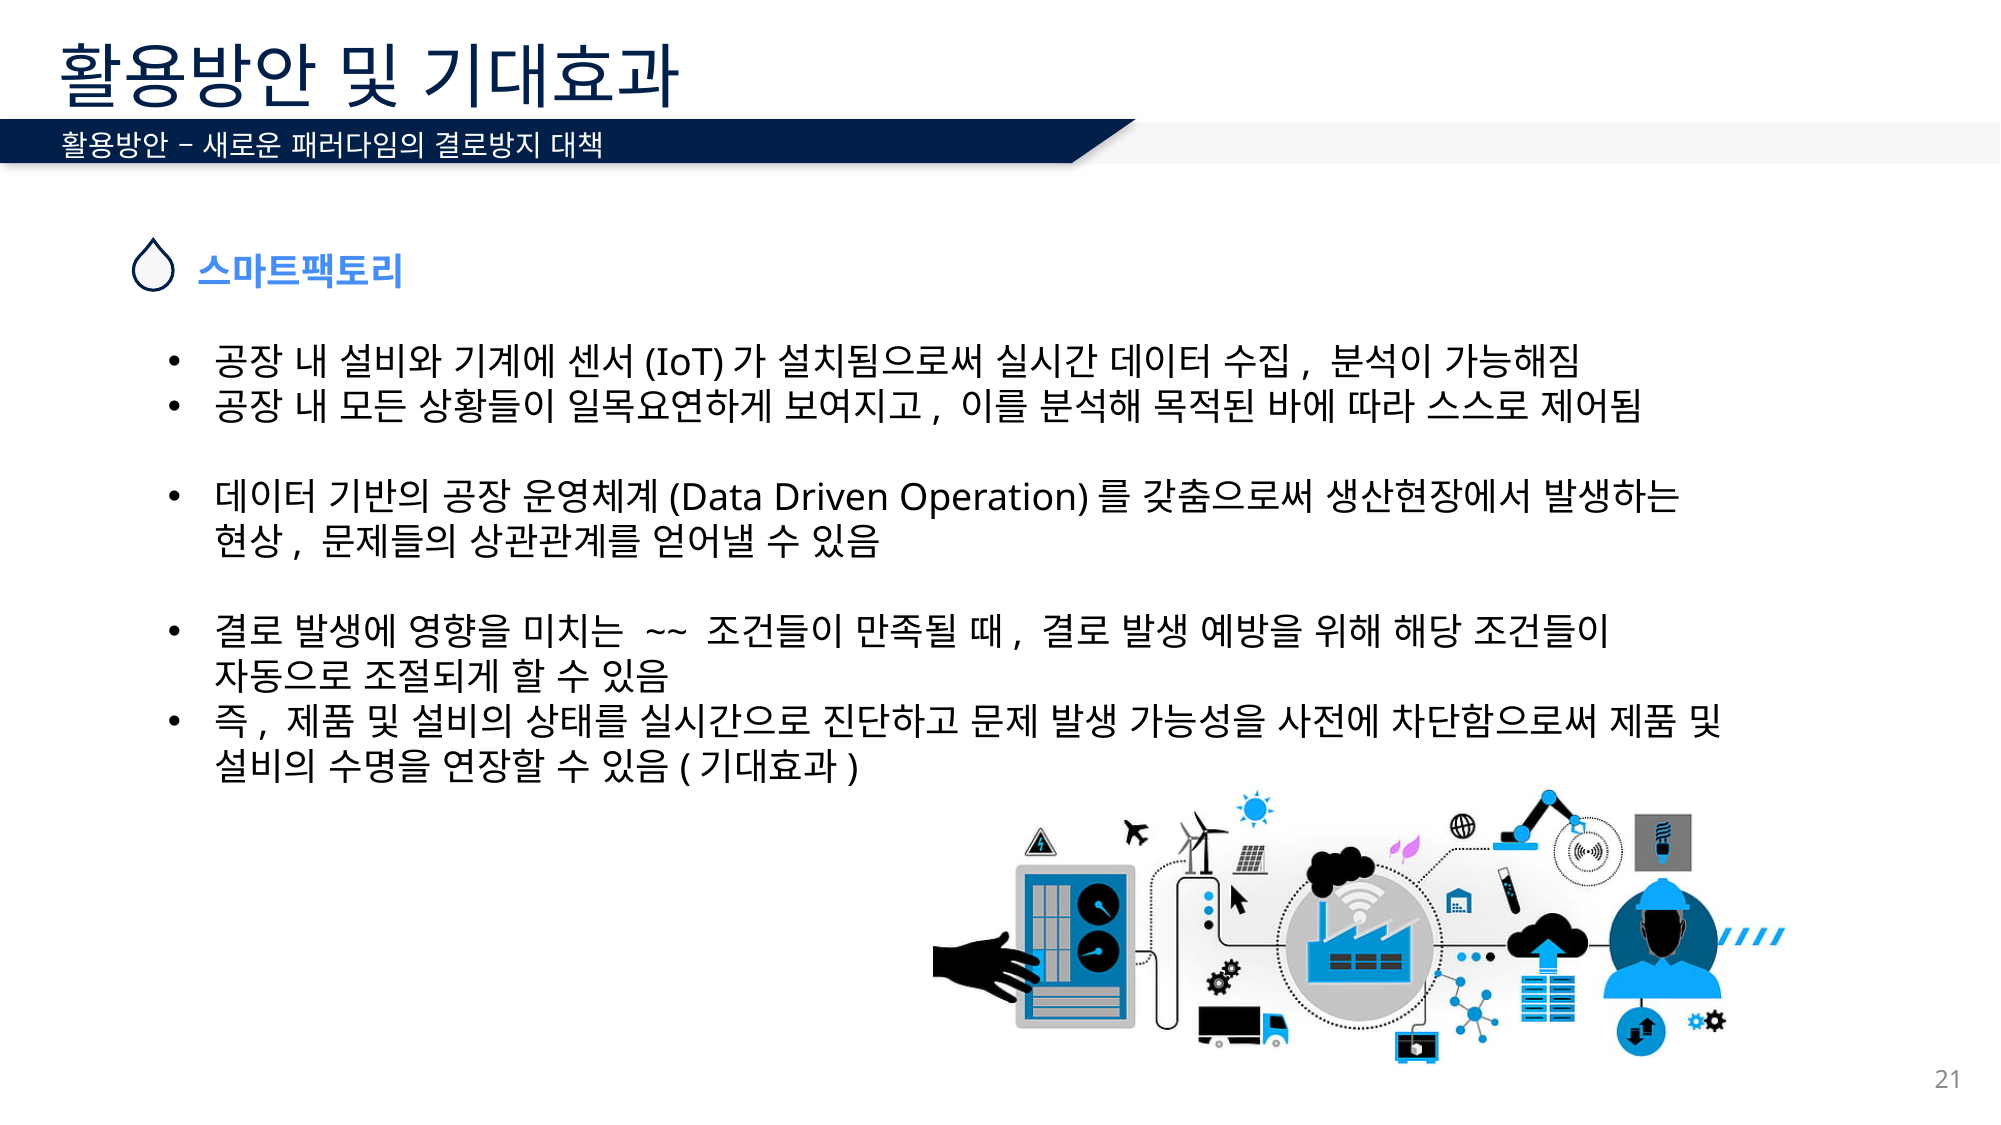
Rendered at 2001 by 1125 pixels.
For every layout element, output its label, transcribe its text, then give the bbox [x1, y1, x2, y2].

text_box [132, 237, 175, 292]
picture [933, 760, 1785, 1091]
title 활용방안 및 기대효과 [44, 34, 1053, 126]
slide_number 21 [1884, 1050, 1978, 1111]
text_box 스마트팩토리 공장 내 설비와 기계에 센서(IoT)가 설치됨으로써 실시간 데이터 수집, 분석이 가능해짐 공장 내 모든 상황들이 일목요연하게 보여지고, 이를 분석해 목적된 바에 따라 스스로 제어됨 데이터 기반의 공장 운영체계(Data Driven Operation)를 갖춤으로써 생산현장에서 발생하는 현상, 문제들의 상관관계를 얻어낼 수 있음 결로 발생에 영향을 미치는 ~~ 조건들이 만족될 때, 결로 발생 예방을 위해 해당 조건들이 자동으로 조절되게 할 수 있음 즉, 제품 및 설비의 상태를 실시간으로 진단하고 문제 발생 가능성을 사전에 차단함으로써 제품 및 설비의 수명을 연장할 수 있음(기대효과) [153, 240, 1757, 796]
text_box 활용방안 – 새로운 패러다임의 결로방지 대책 [47, 119, 626, 170]
